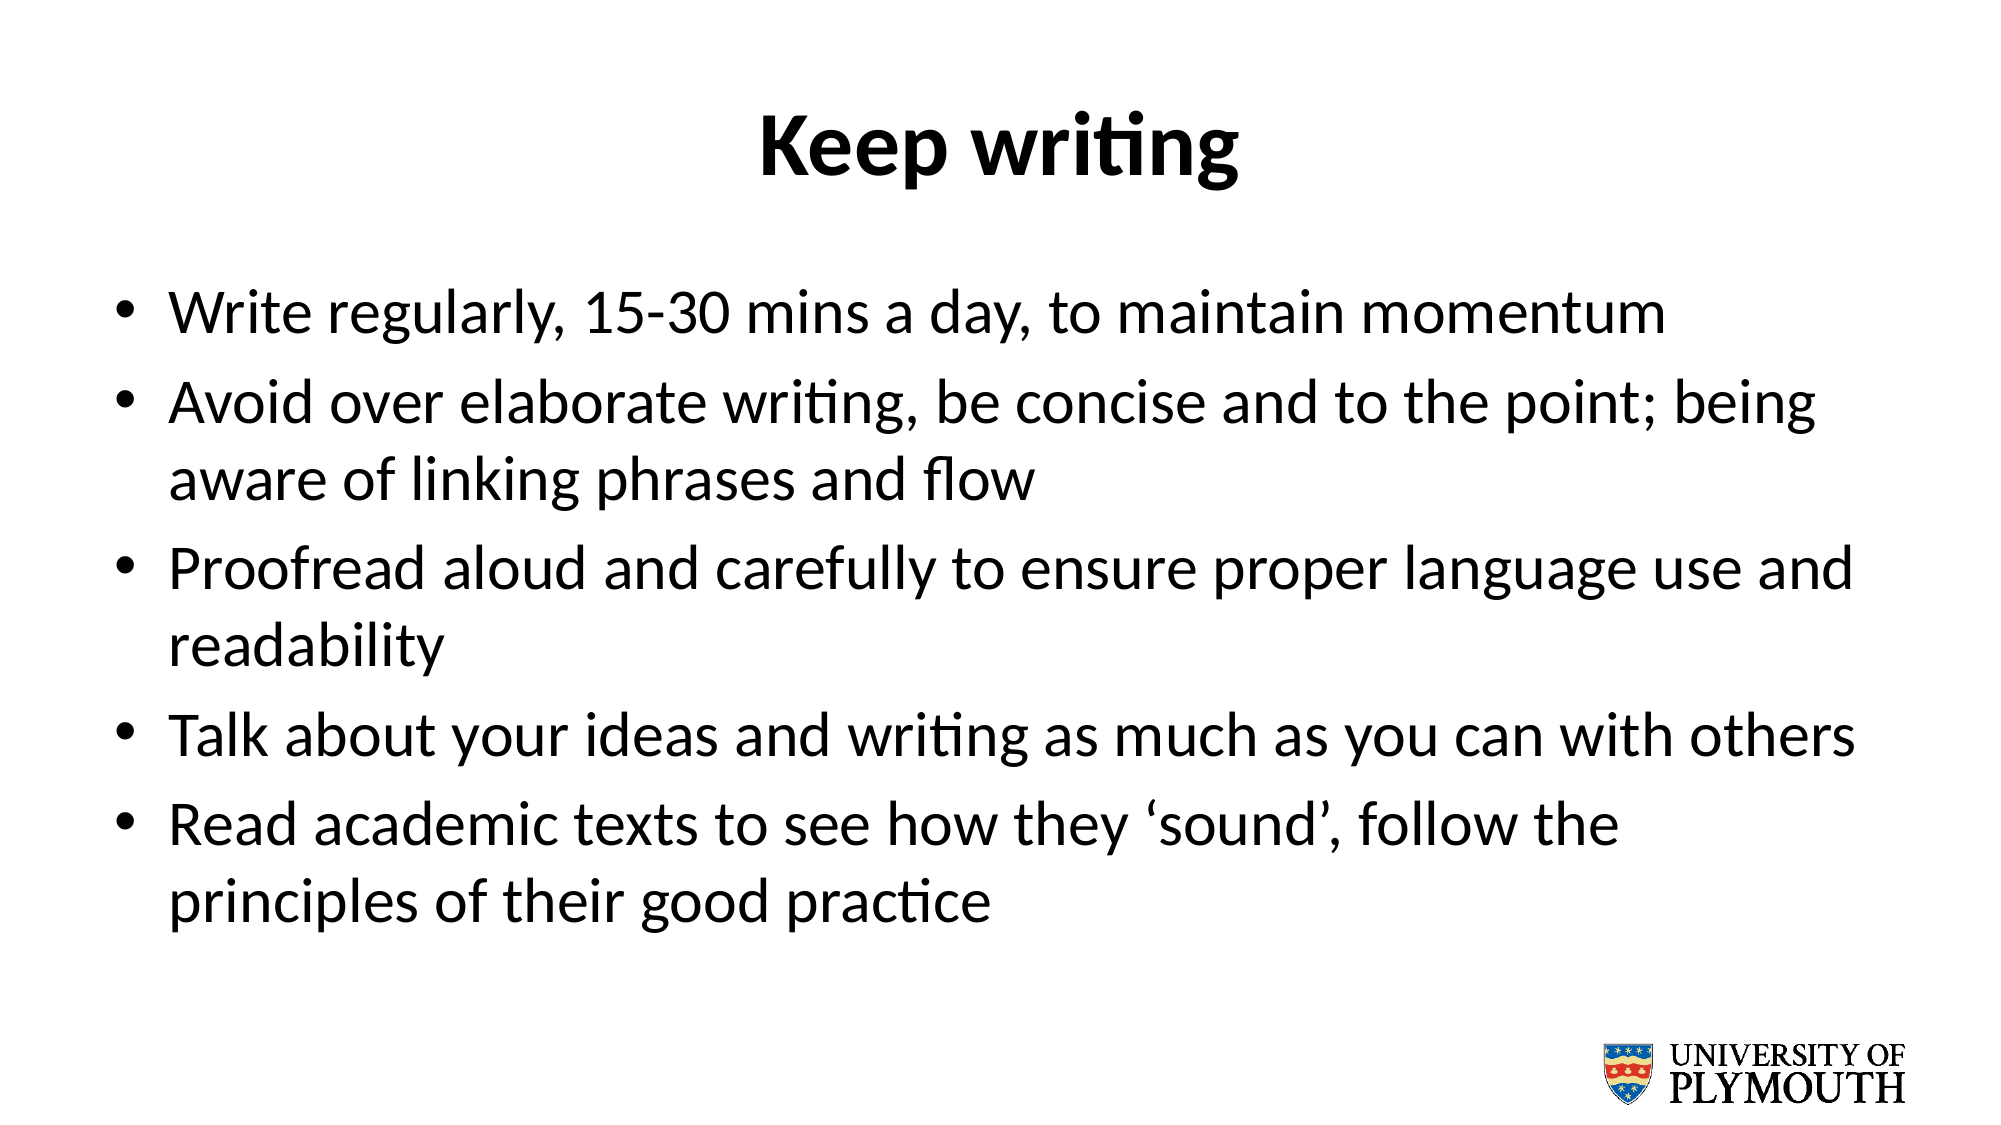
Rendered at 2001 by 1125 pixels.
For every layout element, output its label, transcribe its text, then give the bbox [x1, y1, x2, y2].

title Keep writing [99, 45, 1900, 233]
picture [1602, 1042, 1906, 1106]
list Write regularly, 15-30 mins a day, to maintain momentum Avoid over elaborate writing, be concise and to the point; being aware of linking phrases and flow Proofread aloud and carefully to ensure proper language use and readability Talk about your ideas and writing as much as you can with others Read academic texts to see how they ‘sound’, follow the principles of their good practice [99, 262, 1900, 1005]
